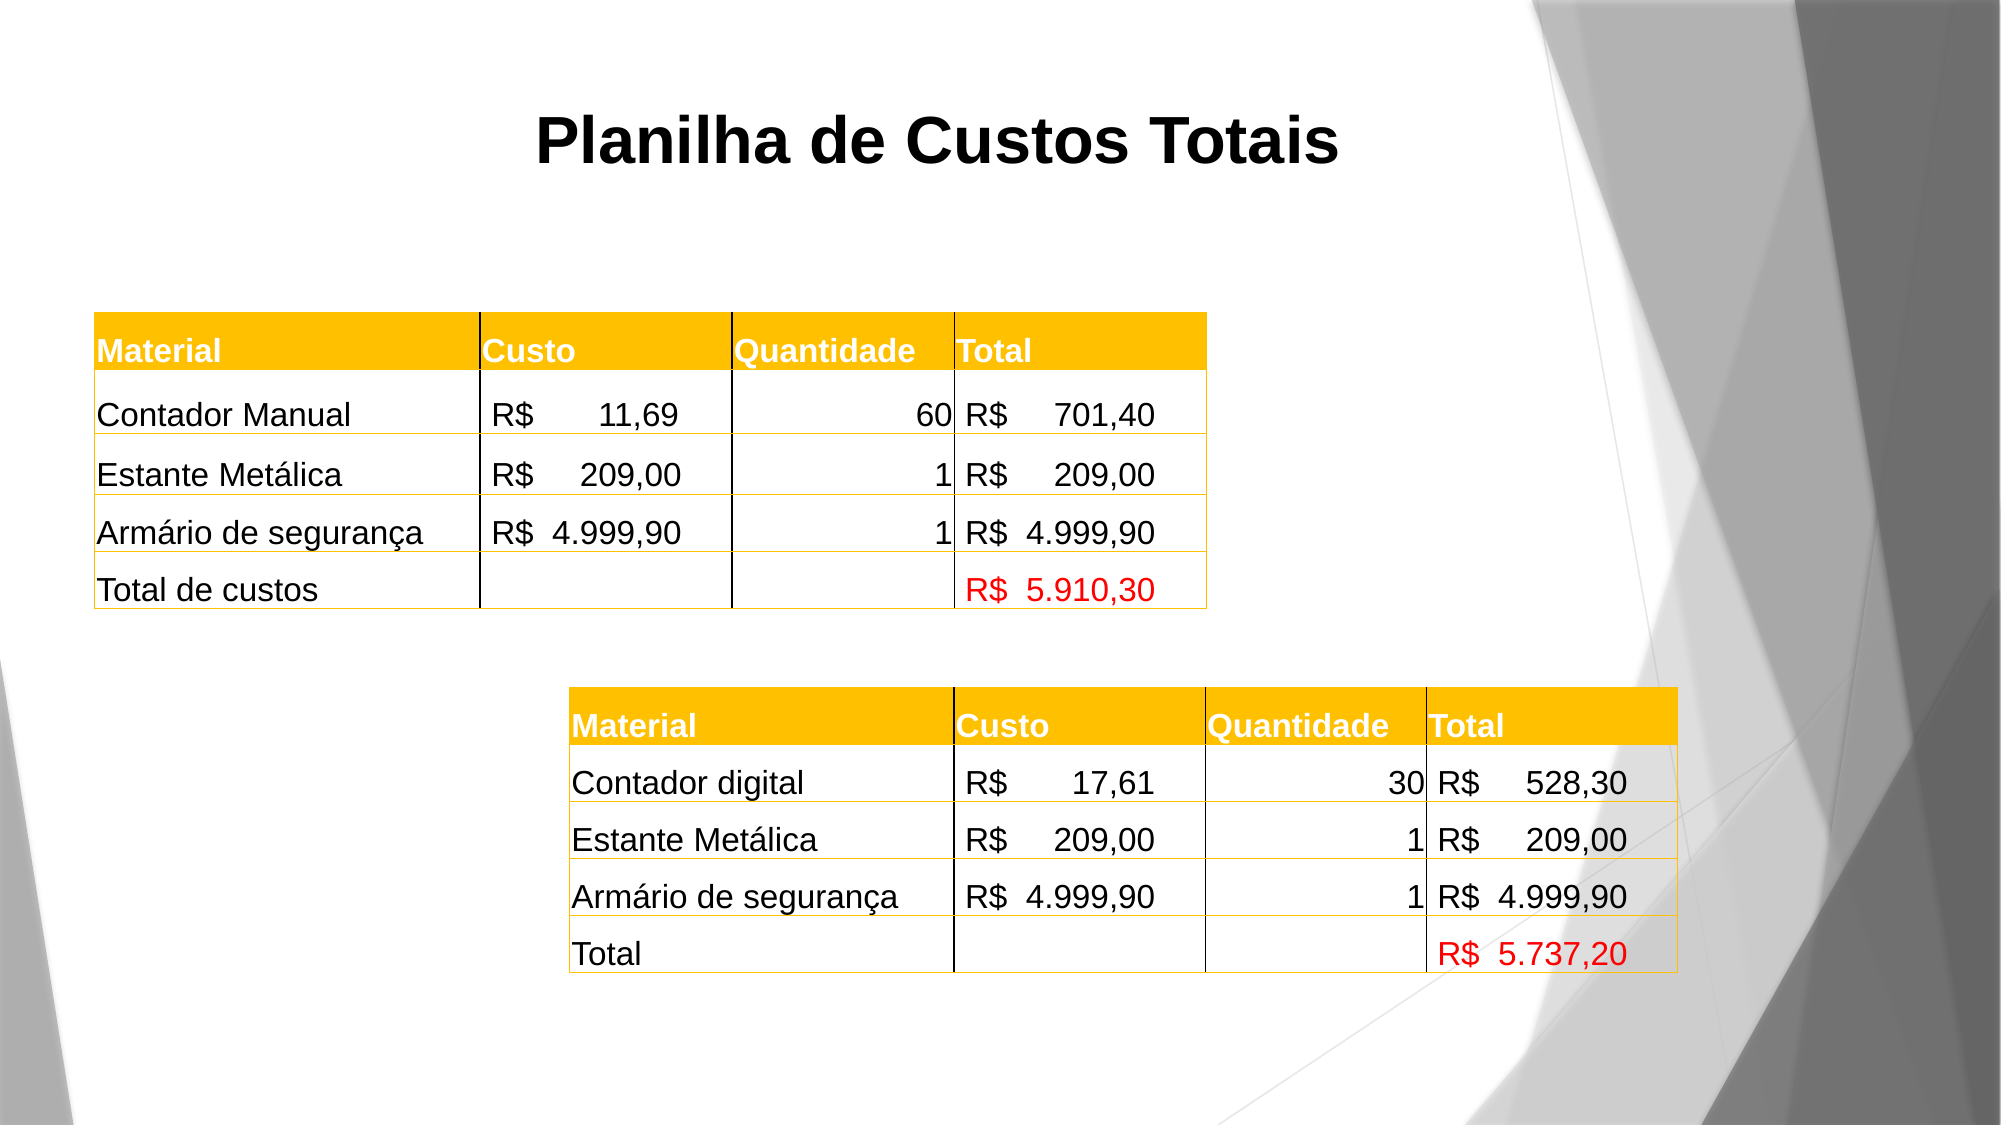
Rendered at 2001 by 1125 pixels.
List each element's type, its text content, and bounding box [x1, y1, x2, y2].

table_cell [955, 916, 1205, 972]
table_cell R$ 528,30 [1427, 745, 1677, 801]
table_cell 60 [733, 370, 954, 433]
table_cell R$ 209,00 [955, 434, 1206, 494]
table_cell Estante Metálica [570, 802, 953, 858]
table_header Quantidade [733, 313, 954, 369]
text_box Planilha de Custos Totais [520, 89, 1480, 185]
table_cell 1 [1206, 859, 1426, 915]
table_cell 1 [733, 495, 954, 551]
table_header Total [955, 313, 1206, 369]
table_cell Contador Manual [95, 370, 479, 433]
table_header Quantidade [1206, 688, 1426, 744]
table_cell [733, 552, 954, 608]
table_cell R$ 209,00 [481, 434, 731, 494]
table_cell Armário de segurança [570, 859, 953, 915]
table_cell R$ 4.999,90 [955, 495, 1206, 551]
table_cell Armário de segurança [95, 495, 479, 551]
table_cell R$ 4.999,90 [955, 859, 1205, 915]
table_cell Contador digital [570, 745, 953, 801]
table_cell R$ 209,00 [955, 802, 1205, 858]
table_cell R$ 4.999,90 [481, 495, 731, 551]
table_header Custo [481, 313, 731, 369]
table_cell 1 [1206, 802, 1426, 858]
table_cell 1 [733, 434, 954, 494]
table_cell R$ 5.910,30 [955, 552, 1206, 608]
table_cell R$ 4.999,90 [1427, 859, 1677, 915]
table_header Material [570, 688, 953, 744]
table_cell Total [570, 916, 953, 972]
table_cell [481, 552, 731, 608]
table_cell [1206, 916, 1426, 972]
table_cell Total de custos [95, 552, 479, 608]
table_cell R$ 5.737,20 [1427, 916, 1677, 972]
table_cell R$ 209,00 [1427, 802, 1677, 858]
table_header Custo [955, 688, 1205, 744]
table_cell R$ 701,40 [955, 370, 1206, 433]
table_header Total [1427, 688, 1677, 744]
table_cell R$ 17,61 [955, 745, 1205, 801]
table_header Material [95, 313, 479, 369]
table_cell R$ 11,69 [481, 370, 731, 433]
table_cell 30 [1206, 745, 1426, 801]
table_cell Estante Metálica [95, 434, 479, 494]
